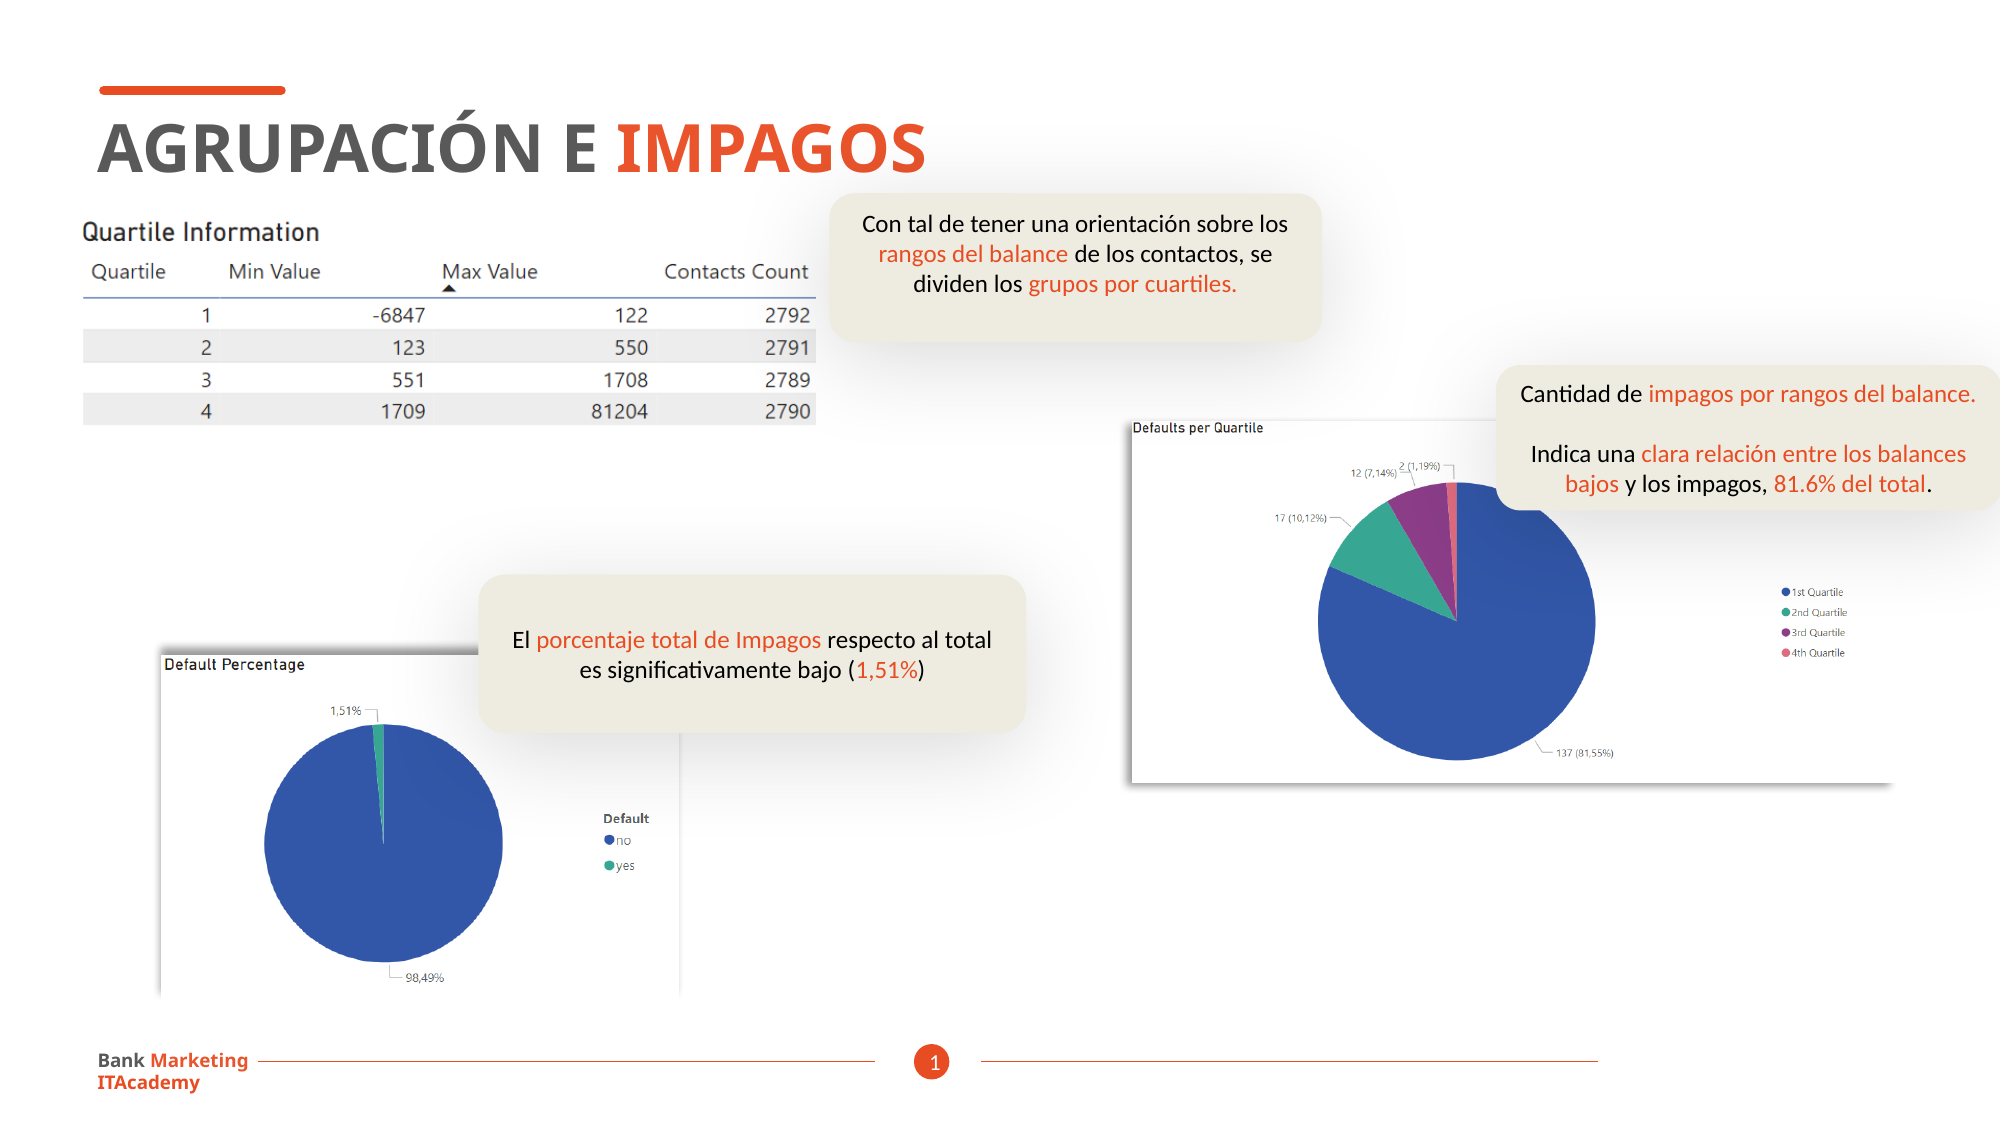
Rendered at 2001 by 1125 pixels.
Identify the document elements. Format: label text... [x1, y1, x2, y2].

text_box Bank Marketing ITAcademy [82, 1041, 1898, 1101]
picture [161, 655, 679, 1003]
text_box Cantidad de impagos por rangos del balance. Indica una clara relación entre los balances bajos y los impagos, 81.6% del total. [1495, 363, 2000, 512]
text_box Con tal de tener una orientación sobre los rangos del balance de los contactos, se dividen los grupos por cuartiles. [828, 192, 1324, 343]
picture [82, 217, 816, 429]
picture [1132, 421, 1897, 784]
text_box El porcentaje total de Impagos respecto al total es significativamente bajo (1,51%) [477, 573, 1028, 735]
text_box AGRUPACIÓN E IMPAGOS [83, 98, 1918, 194]
